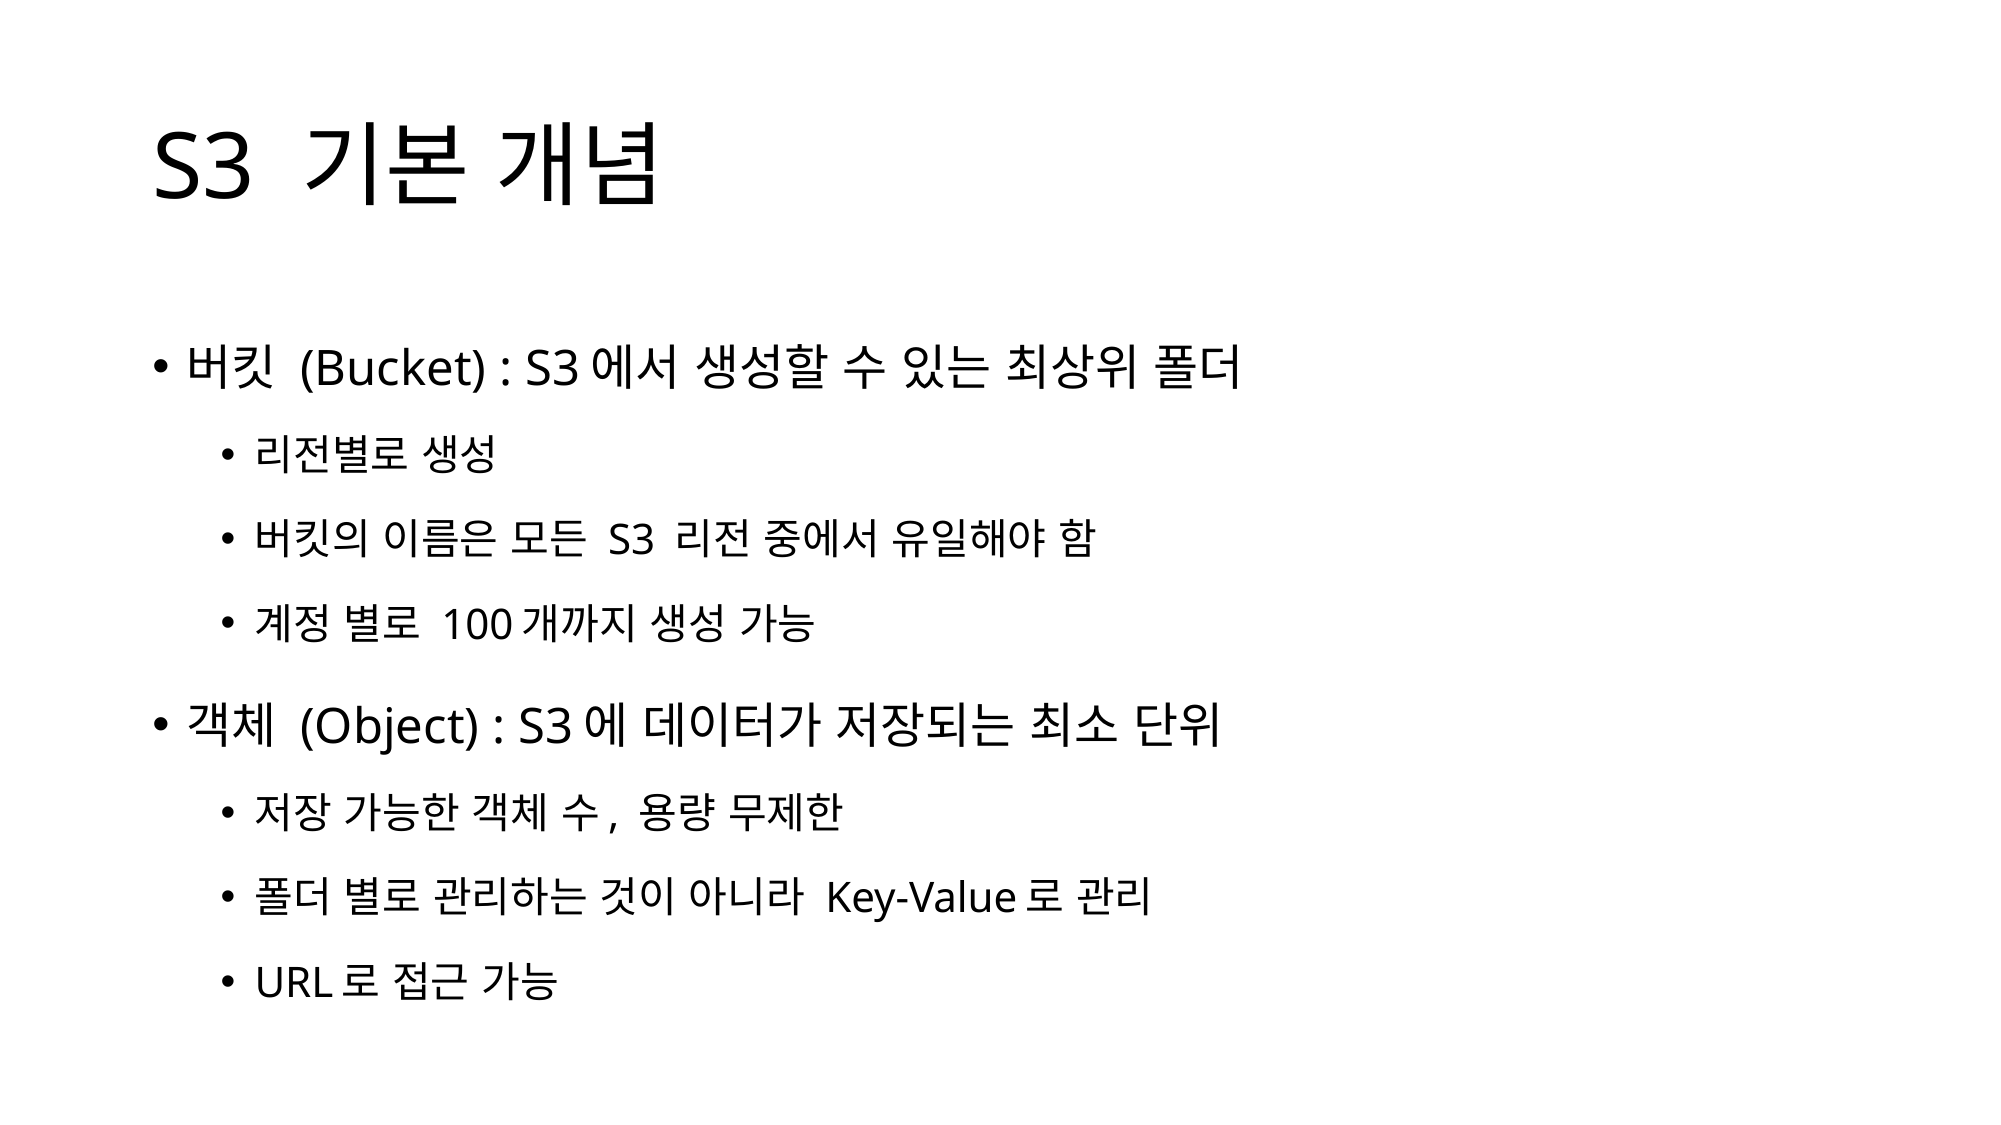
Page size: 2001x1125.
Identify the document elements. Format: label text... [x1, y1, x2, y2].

list 버킷 (Bucket) : S3에서 생성할 수 있는 최상위 폴더 리전별로 생성 버킷의 이름은 모든 S3 리전 중에서 유일해야 함 계정 별로 100개까지 생성 가능 객체 (Object) : S3에 데이터가 저장되는 최소 단위 저장 가능한 객체 수, 용량 무제한 폴더 별로 관리하는 것이 아니라 Key-Value로 관리 URL로 접근 가능 [137, 299, 1863, 1014]
title S3 기본 개념 [137, 59, 1863, 278]
